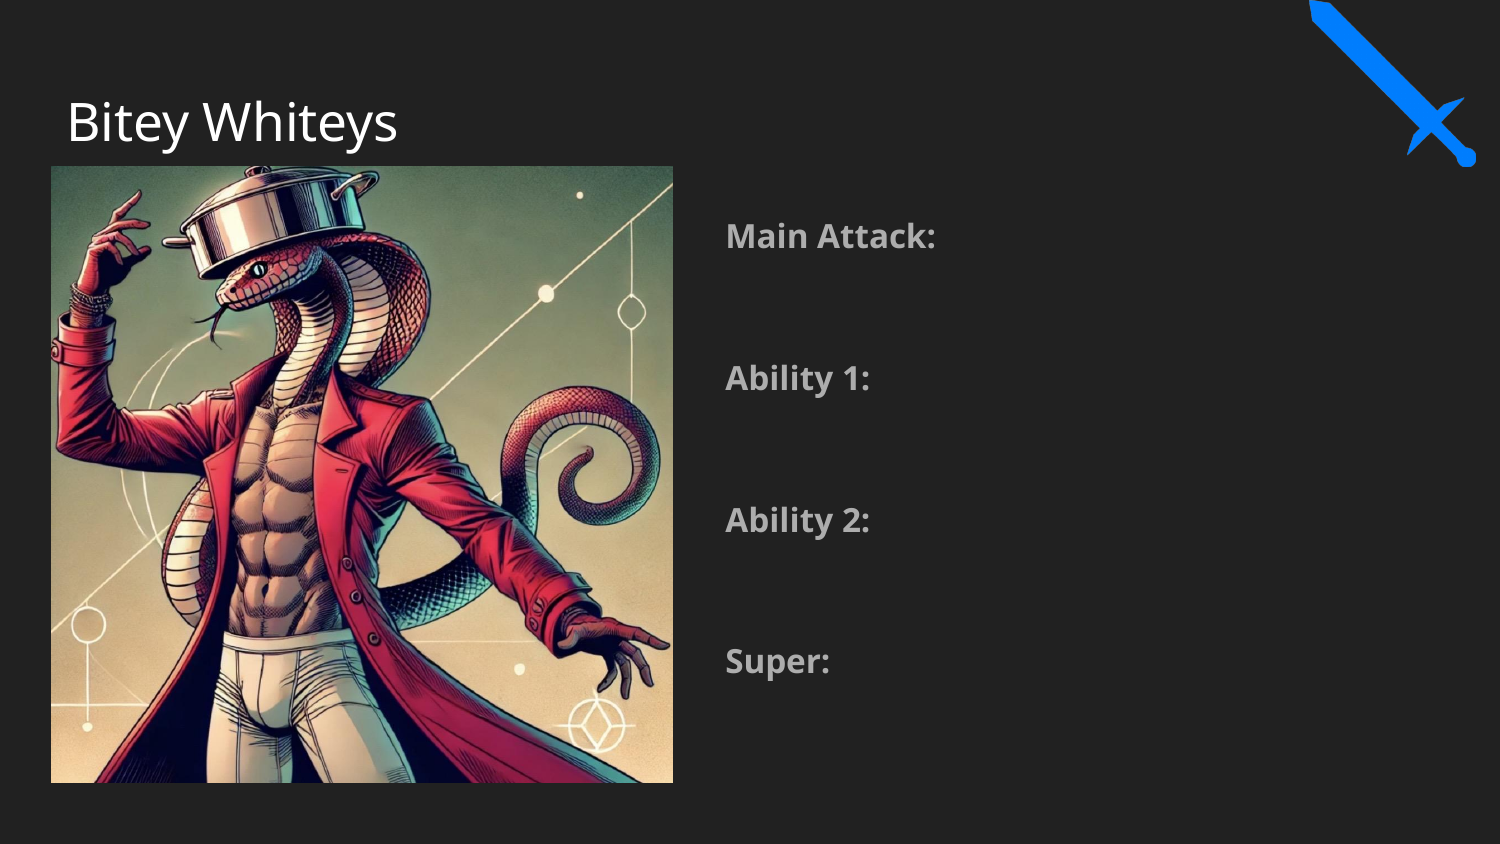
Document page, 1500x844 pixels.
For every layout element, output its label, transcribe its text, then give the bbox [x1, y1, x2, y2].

picture [50, 166, 674, 783]
title Bitey Whiteys [51, 72, 1304, 167]
list Main Attack: Ability 1: Ability 2: Super: [710, 194, 1367, 755]
picture [1309, 0, 1476, 168]
